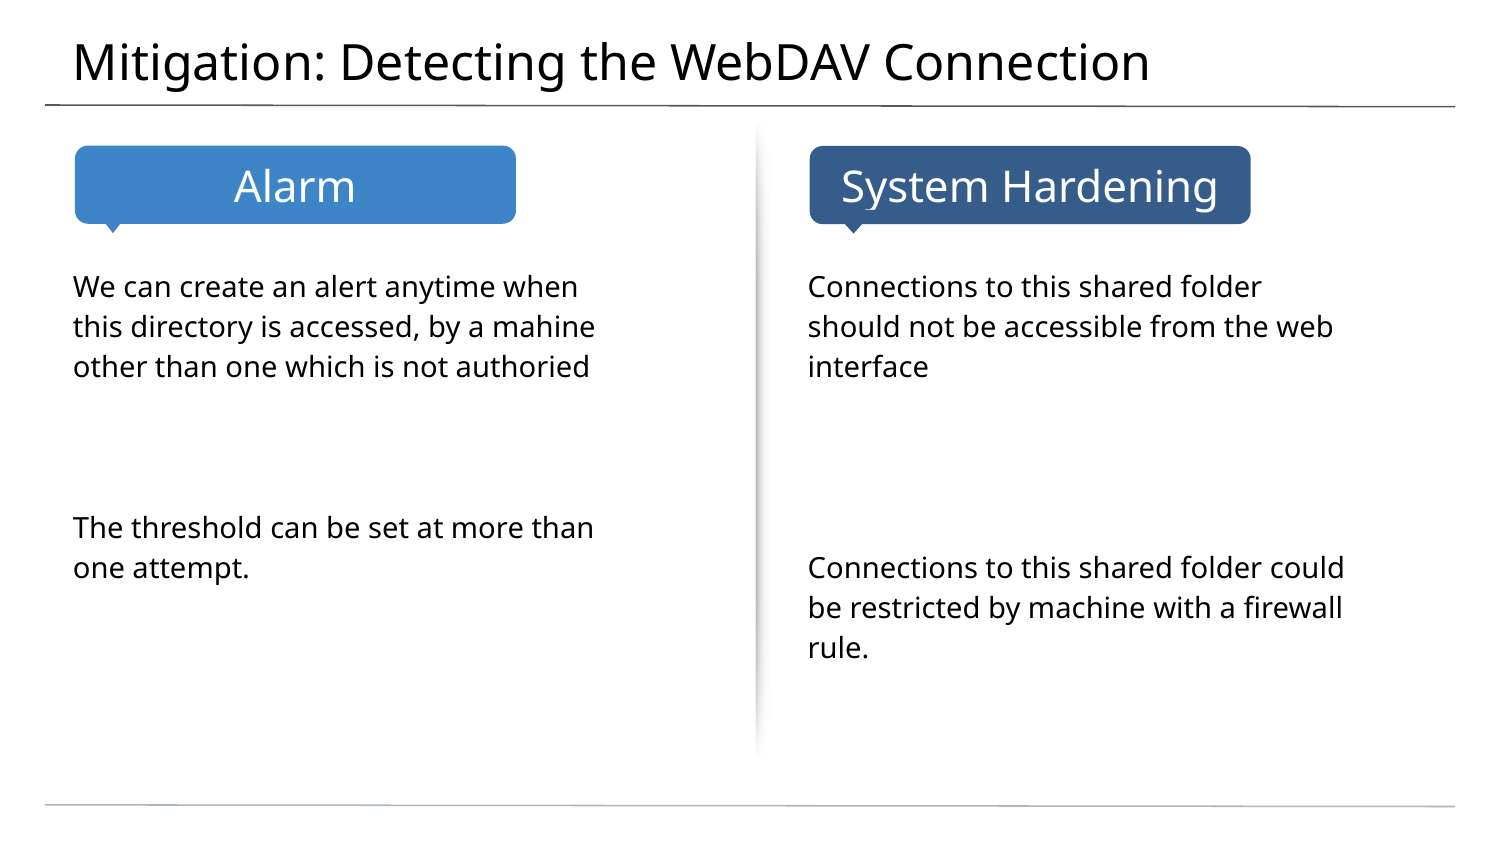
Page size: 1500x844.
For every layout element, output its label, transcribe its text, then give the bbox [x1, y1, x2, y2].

subtitle Connections to this shared folder should not be accessible from the web interface Connections to this shared folder could be restricted by machine with a firewall rule. [732, 263, 1438, 805]
picture [703, 107, 839, 782]
subtitle We can create an alert anytime when this directory is accessed, by a mahine other than one which is not authoried The threshold can be set at more than one attempt. [0, 262, 704, 805]
title Mitigation: Detecting the WebDAV Connection [0, 0, 1500, 88]
